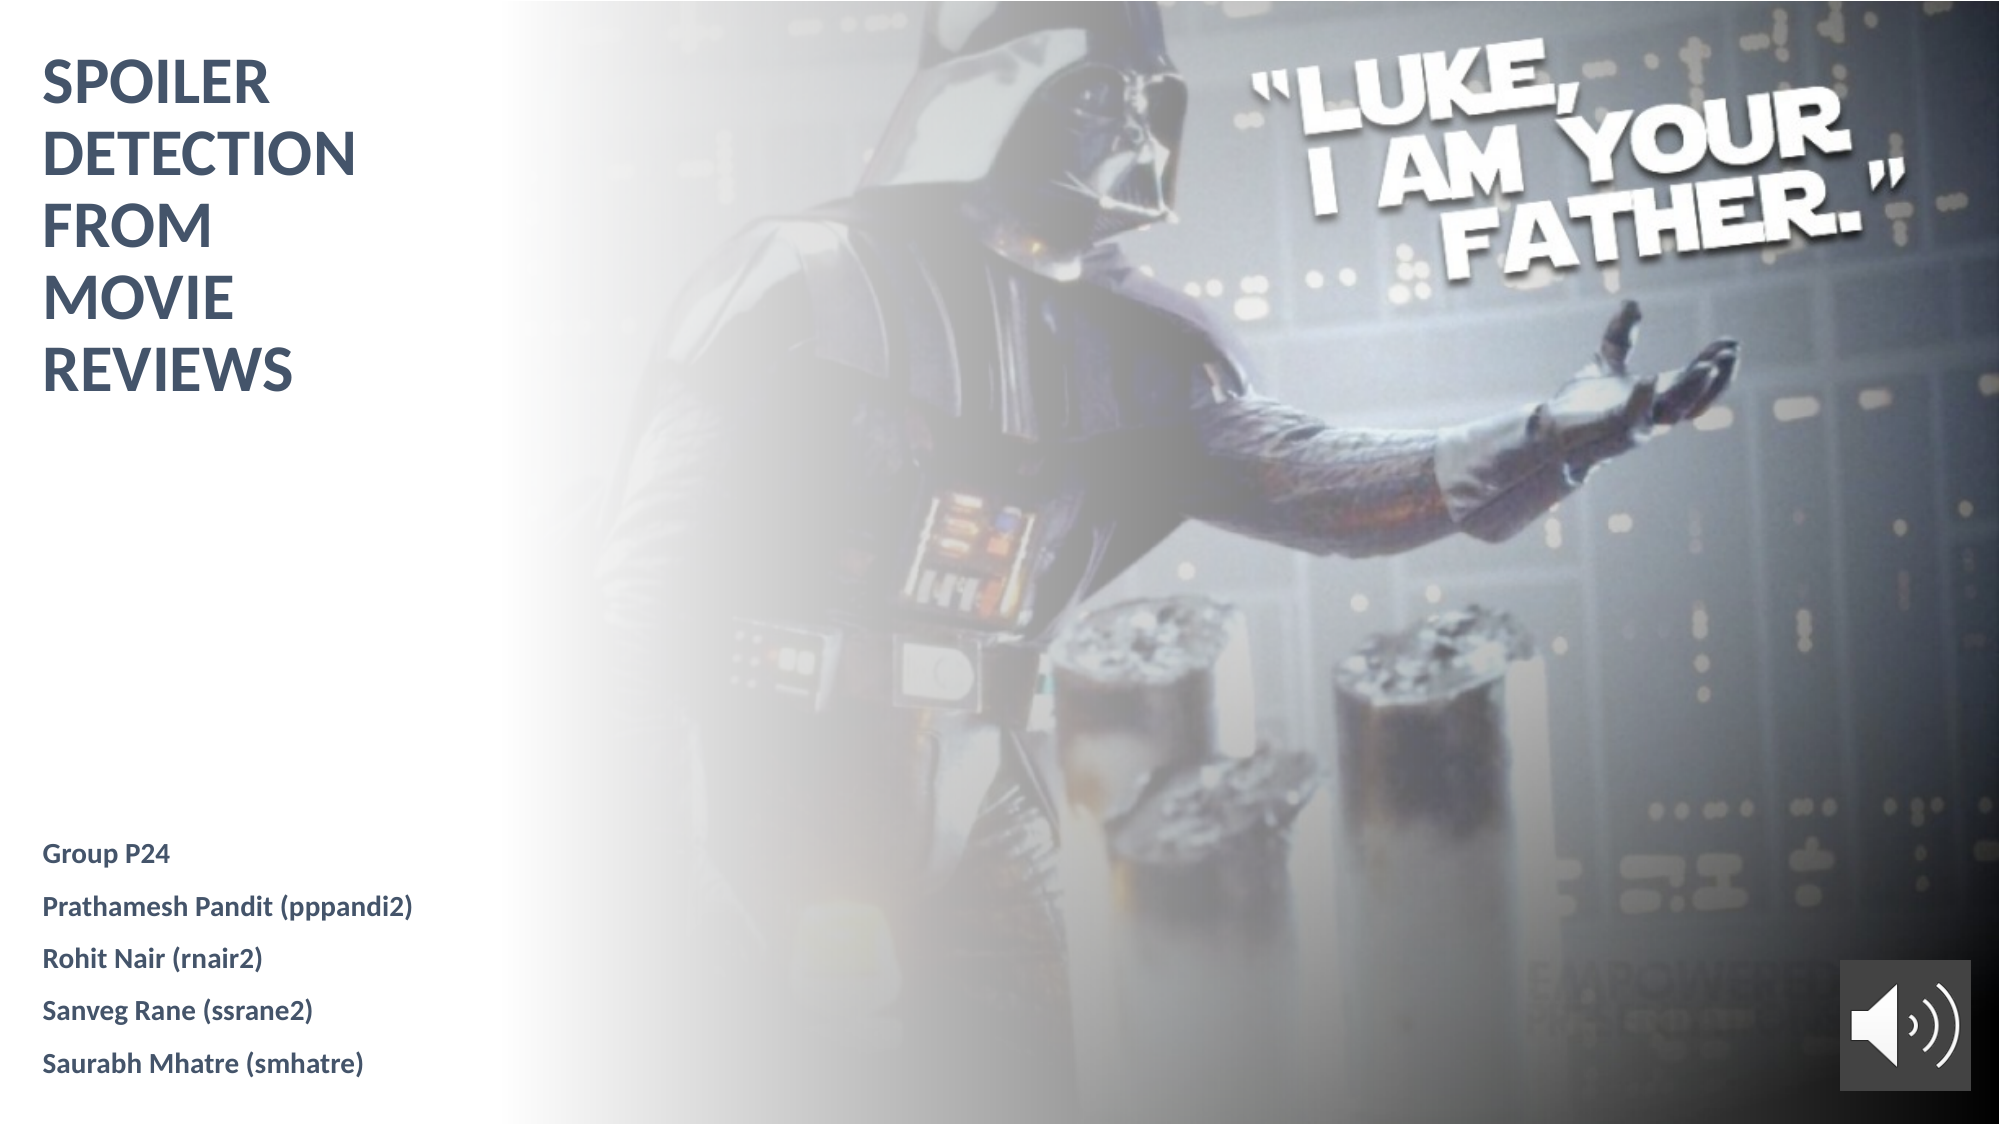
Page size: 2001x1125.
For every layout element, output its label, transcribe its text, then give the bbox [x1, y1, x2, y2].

picture [499, 0, 2000, 1125]
subtitle Group P24 Prathamesh Pandit (pppandi2) Rohit Nair (rnair2) Sanveg Rane (ssrane2) Saurabh Mhatre (smhatre) [27, 661, 499, 1125]
title SPOILER DETECTION FROM MOVIE REVIEWS [27, 98, 499, 414]
